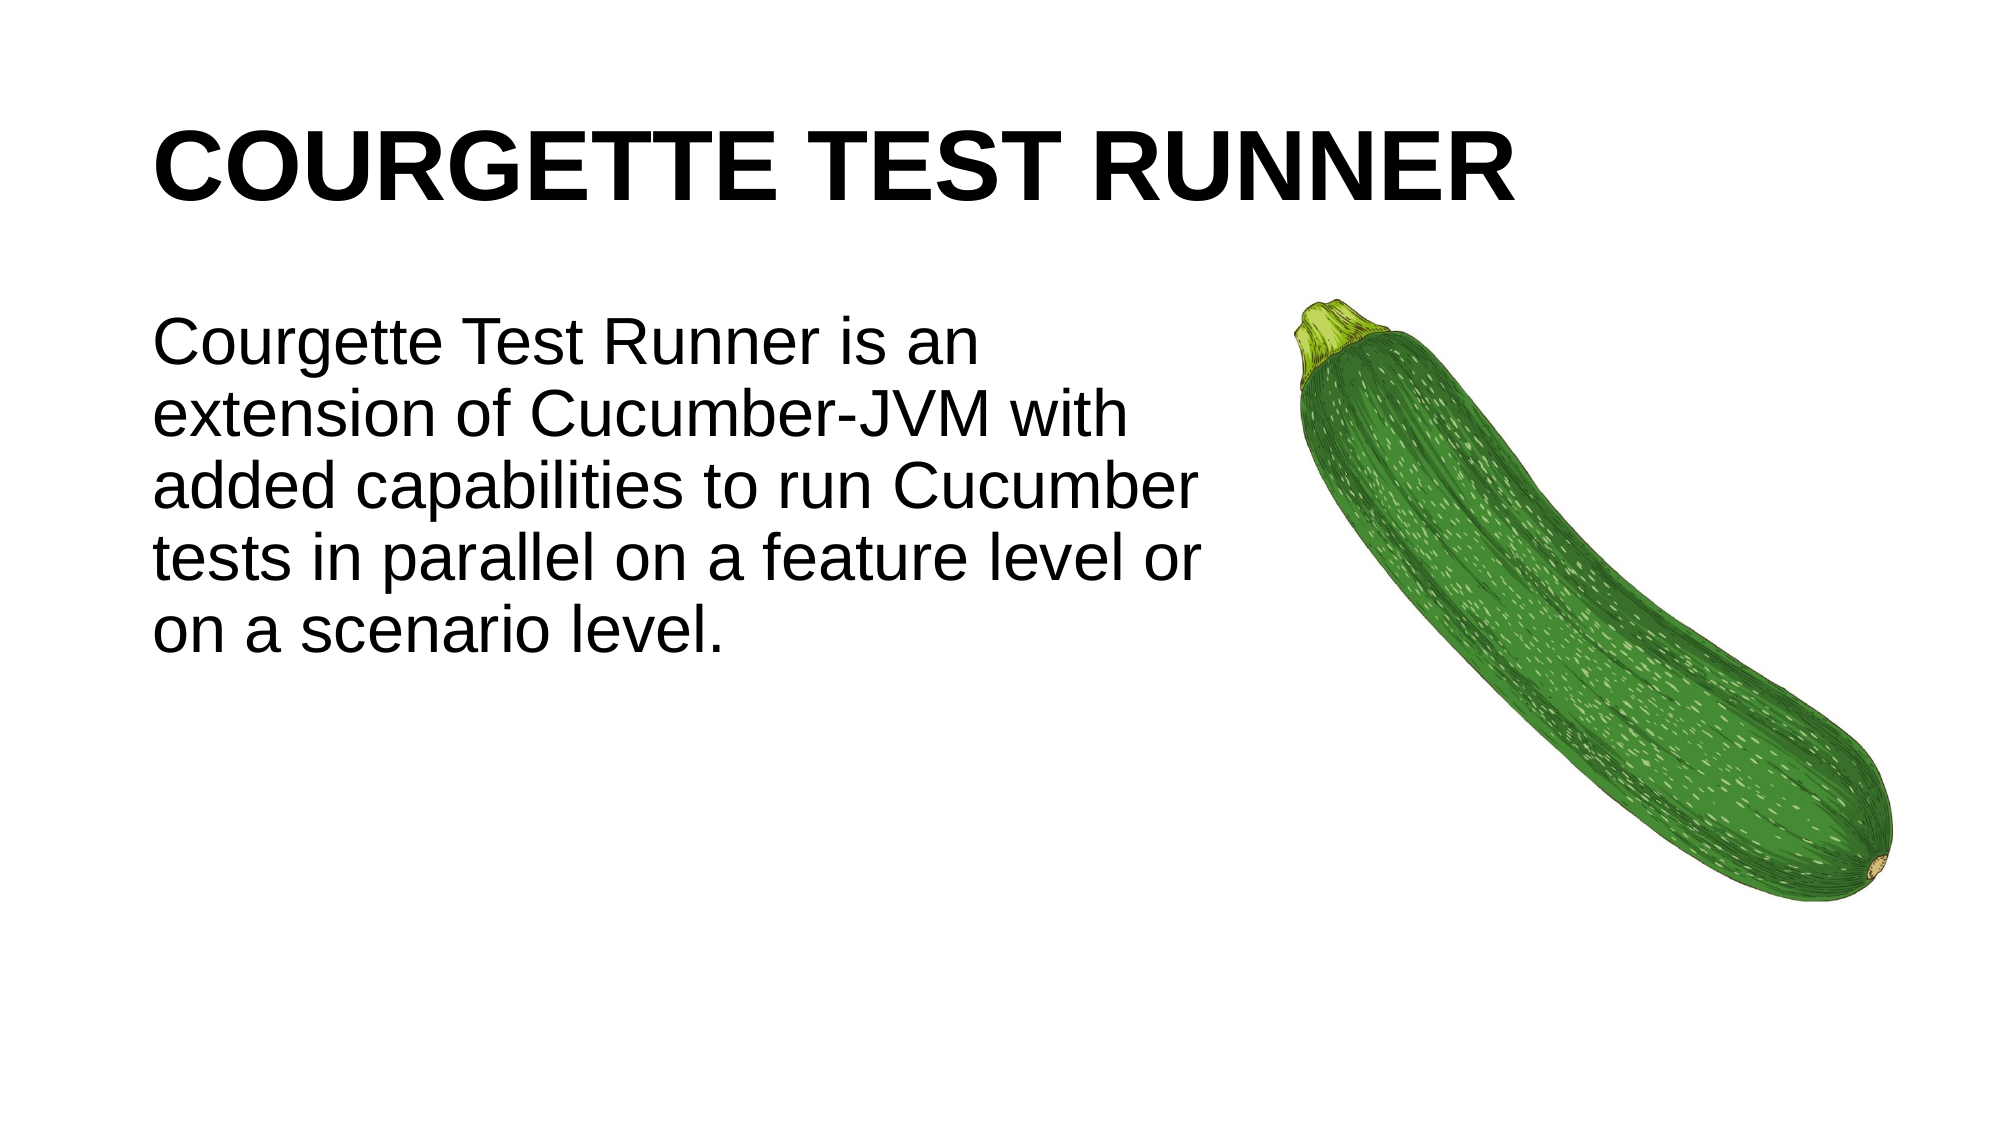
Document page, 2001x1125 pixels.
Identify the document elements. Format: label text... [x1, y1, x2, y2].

list Courgette Test Runner is an extension of Cucumber-JVM with added capabilities to run Cucumber tests in parallel on a feature level or on a scenario level. [137, 299, 1295, 1014]
picture [1294, 299, 1893, 950]
title COURGETTE TEST RUNNER [137, 59, 1863, 278]
